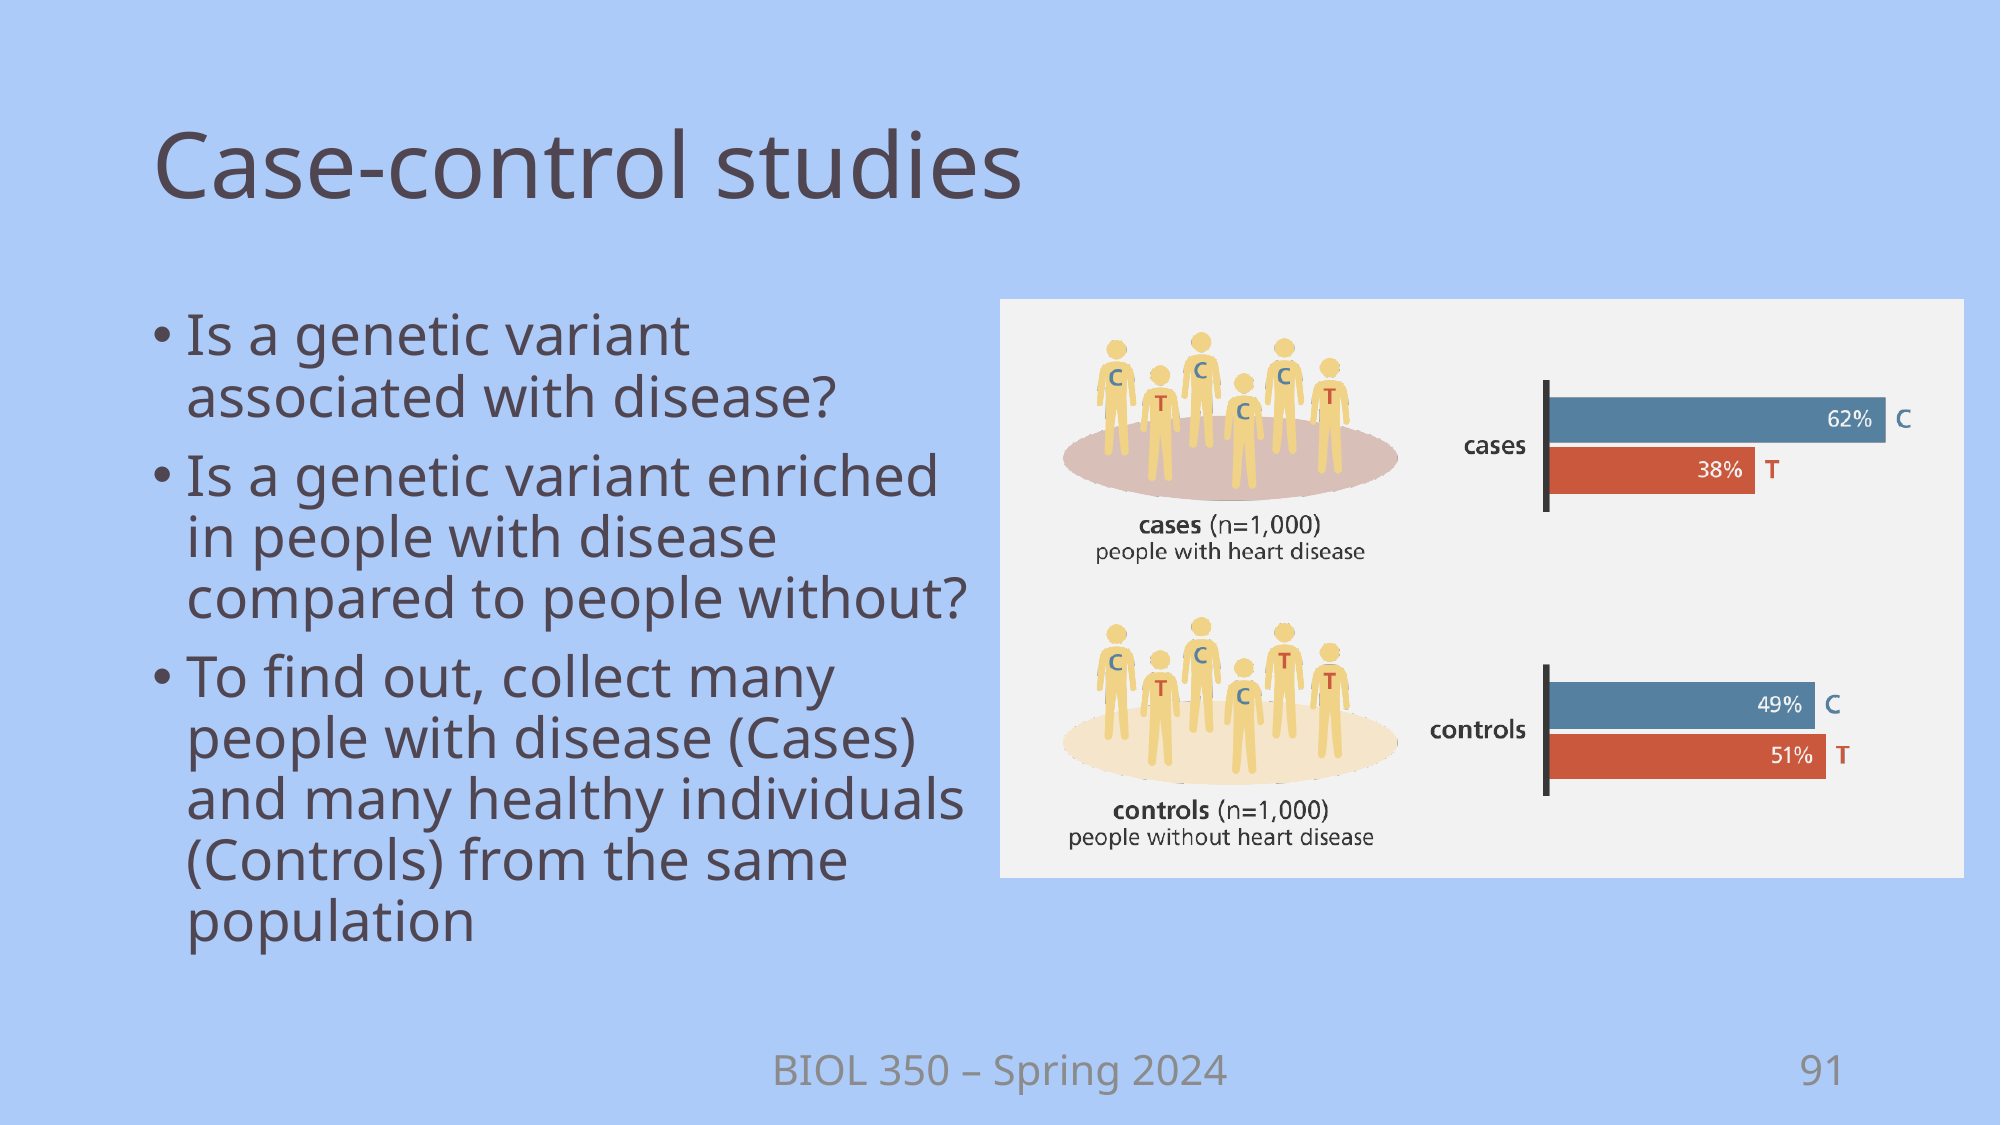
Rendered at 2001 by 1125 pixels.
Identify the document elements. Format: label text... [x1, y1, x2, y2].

footer BIOL 350 – Spring 2024 [662, 1042, 1338, 1103]
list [999, 299, 1964, 878]
list Is a genetic variant associated with disease? Is a genetic variant enriched in people with disease compared to people without? To find out, collect many people with disease (Cases) and many healthy individuals (Controls) from the same population [137, 299, 988, 1014]
title Case-control studies [137, 59, 1863, 278]
slide_number 91 [1412, 1042, 1863, 1103]
